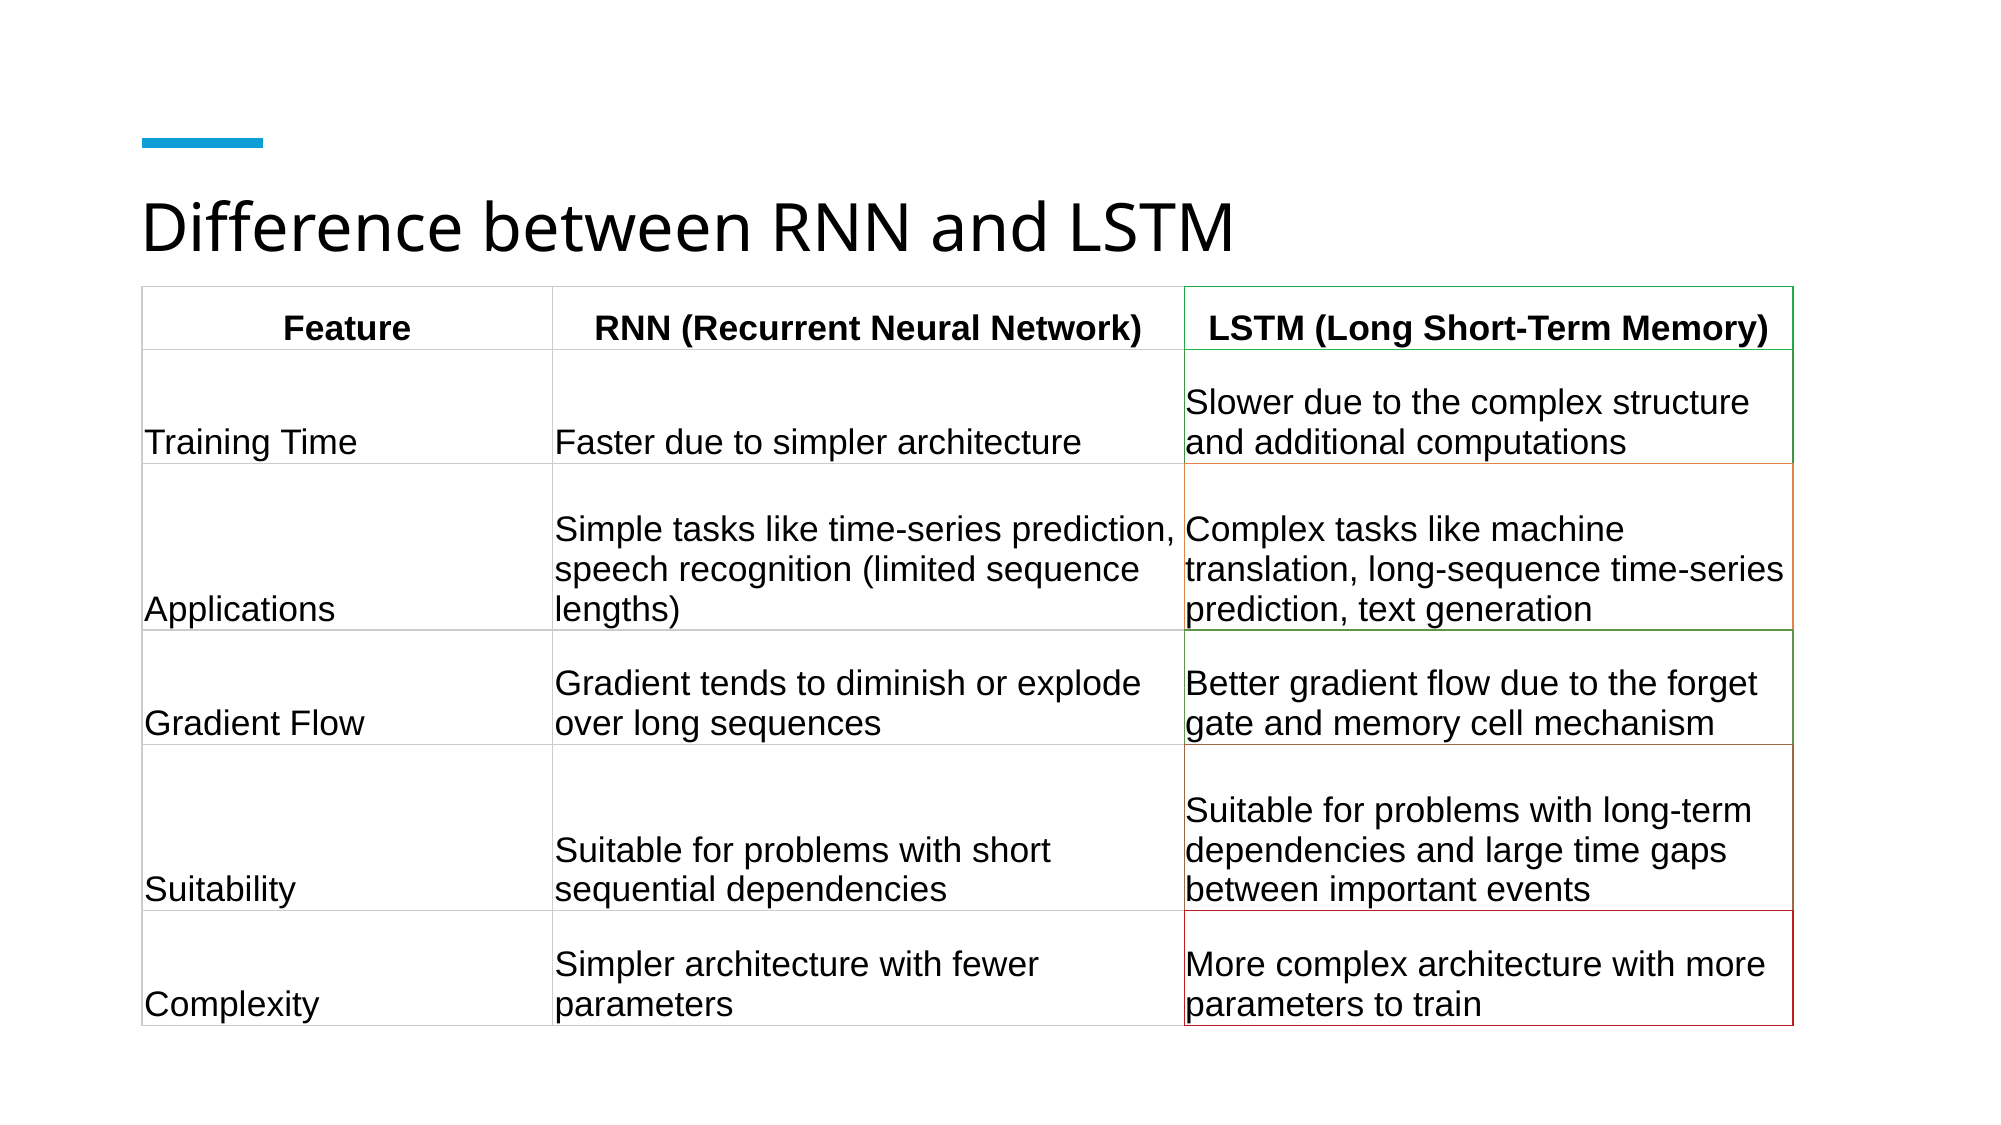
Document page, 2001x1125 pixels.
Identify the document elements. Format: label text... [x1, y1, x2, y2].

table_cell Simpler architecture with fewer parameters [553, 911, 1184, 1025]
table_cell Gradient tends to diminish or explode over long sequences [553, 631, 1184, 744]
table_cell Suitability [143, 745, 552, 910]
table_cell Simple tasks like time-series prediction, speech recognition (limited sequence lengths) [553, 464, 1184, 629]
table_cell Complex tasks like machine translation, long-sequence time-series prediction, text generation [1185, 464, 1792, 629]
table_cell Suitable for problems with long-term dependencies and large time gaps between important events [1185, 745, 1792, 910]
table_header LSTM (Long Short-Term Memory) [1185, 287, 1792, 349]
table_cell More complex architecture with more parameters to train [1185, 911, 1792, 1025]
table_cell Slower due to the complex structure and additional computations [1185, 350, 1792, 463]
title Difference between RNN and LSTM [125, 186, 1723, 369]
table_cell Complexity [143, 911, 552, 1025]
table_header RNN (Recurrent Neural Network) [553, 287, 1184, 349]
table_cell Faster due to simpler architecture [553, 350, 1184, 463]
table_cell Gradient Flow [143, 631, 552, 744]
table_header Feature [143, 287, 552, 349]
table_cell Better gradient flow due to the forget gate and memory cell mechanism [1185, 631, 1792, 744]
table_cell Applications [143, 464, 552, 629]
table_cell Suitable for problems with short sequential dependencies [553, 745, 1184, 910]
table_cell Training Time [143, 350, 552, 463]
